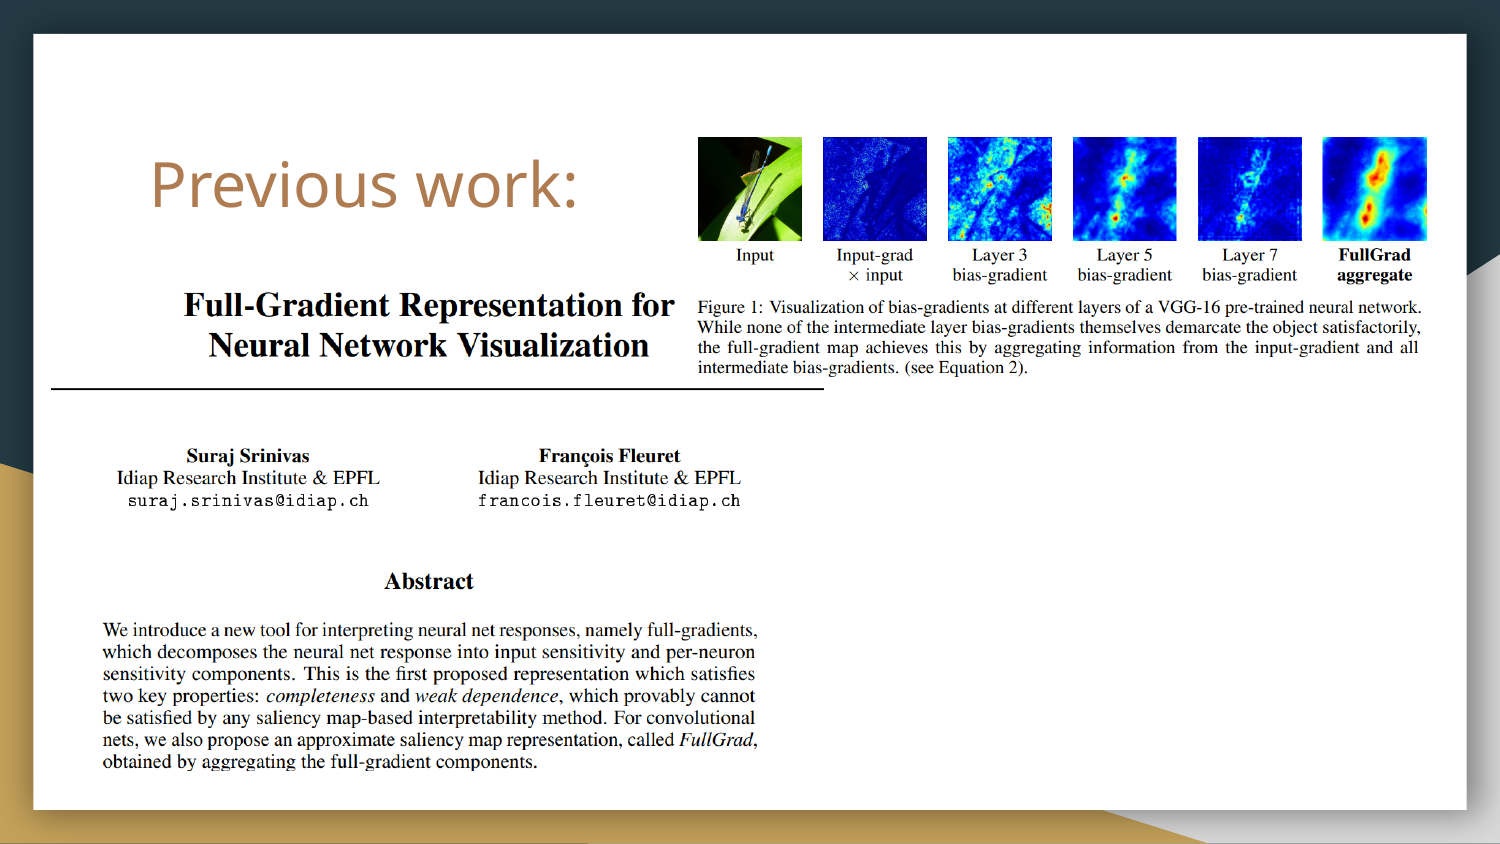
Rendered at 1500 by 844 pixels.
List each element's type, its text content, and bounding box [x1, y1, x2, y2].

title Previous work: [134, 126, 682, 270]
picture [51, 125, 1457, 772]
